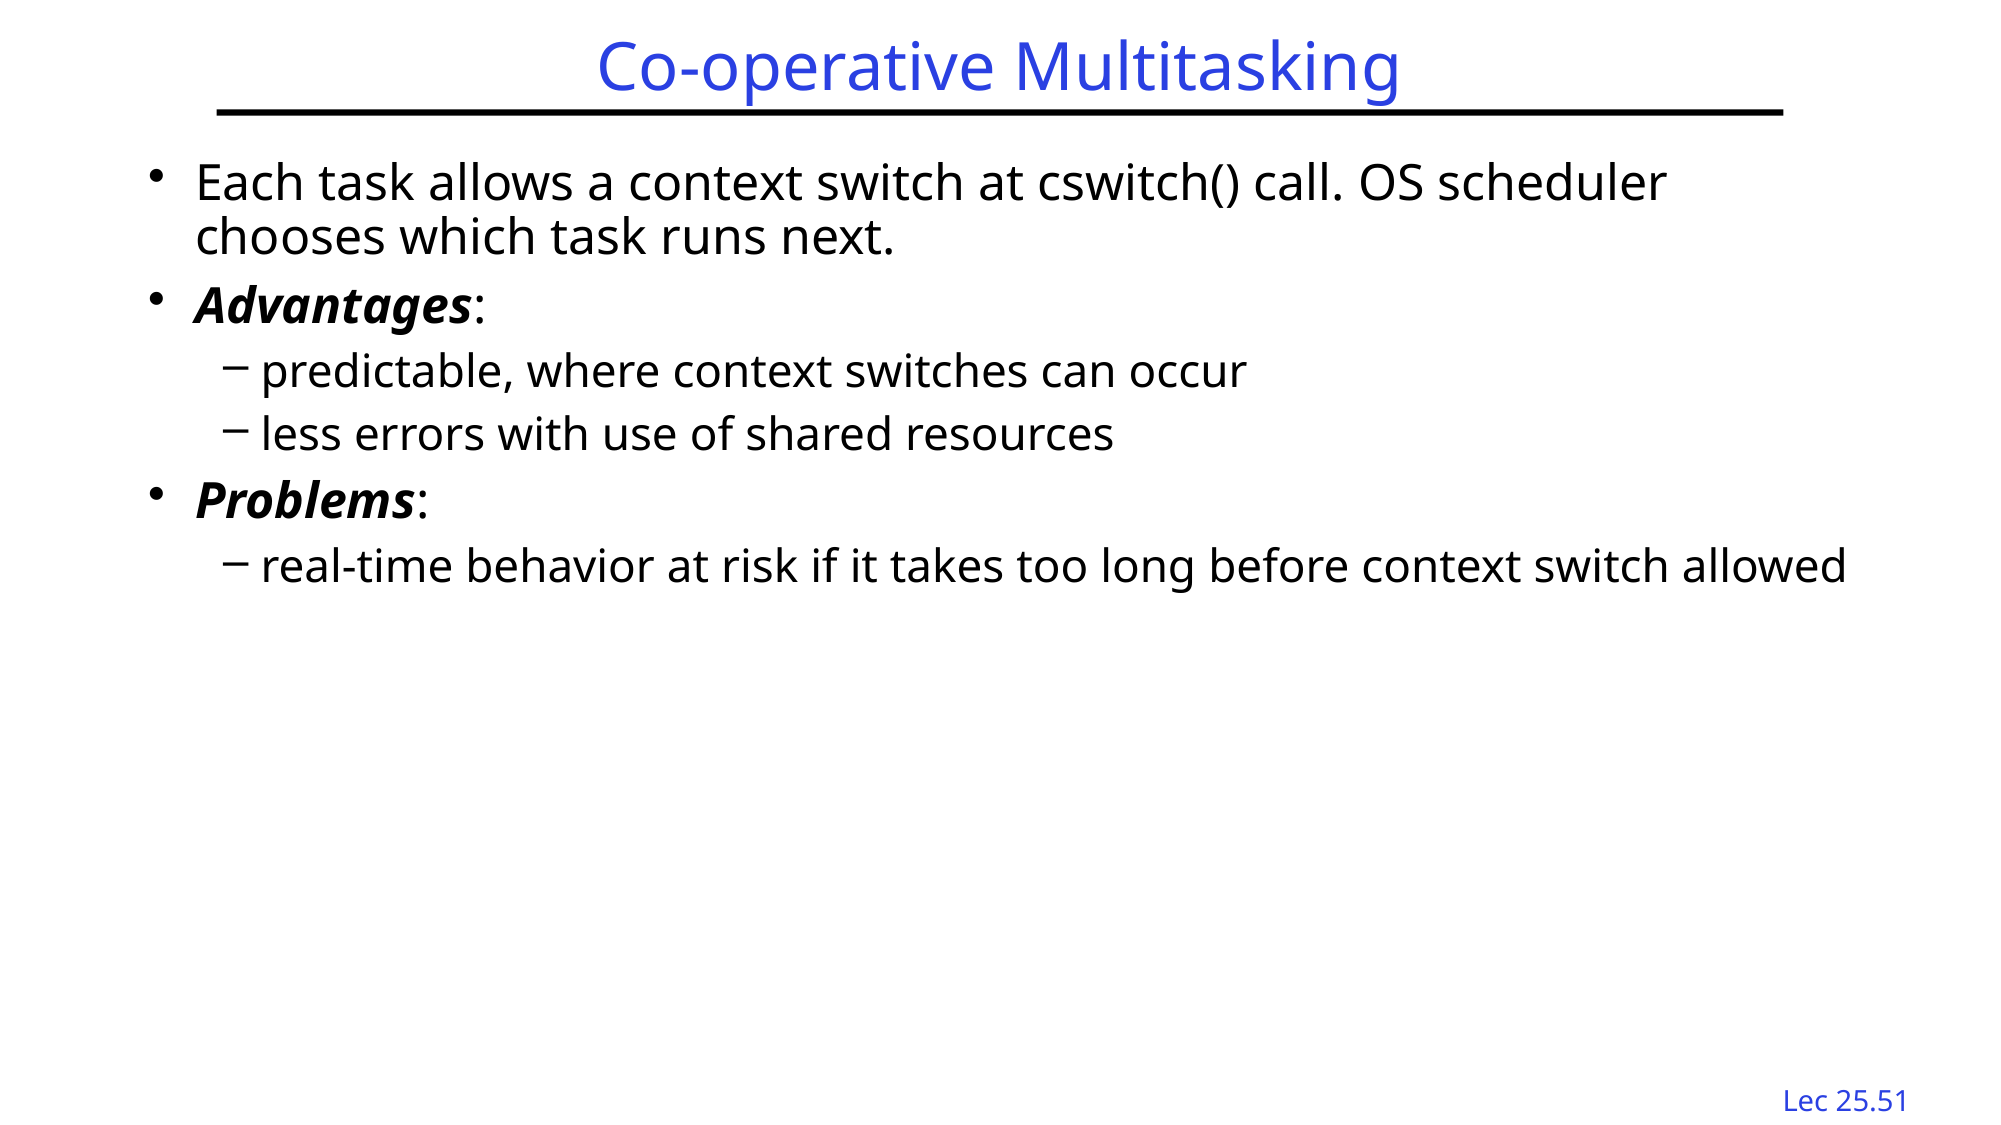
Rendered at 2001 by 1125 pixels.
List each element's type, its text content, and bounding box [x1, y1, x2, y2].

list Each task allows a context switch at cswitch() call. OS scheduler chooses which task runs next. Advantages: predictable, where context switches can occur less errors with use of shared resources Problems: real-time behavior at risk if it takes too long before context switch allowed [133, 149, 1867, 988]
title Co-operative Multitasking [216, 24, 1784, 113]
